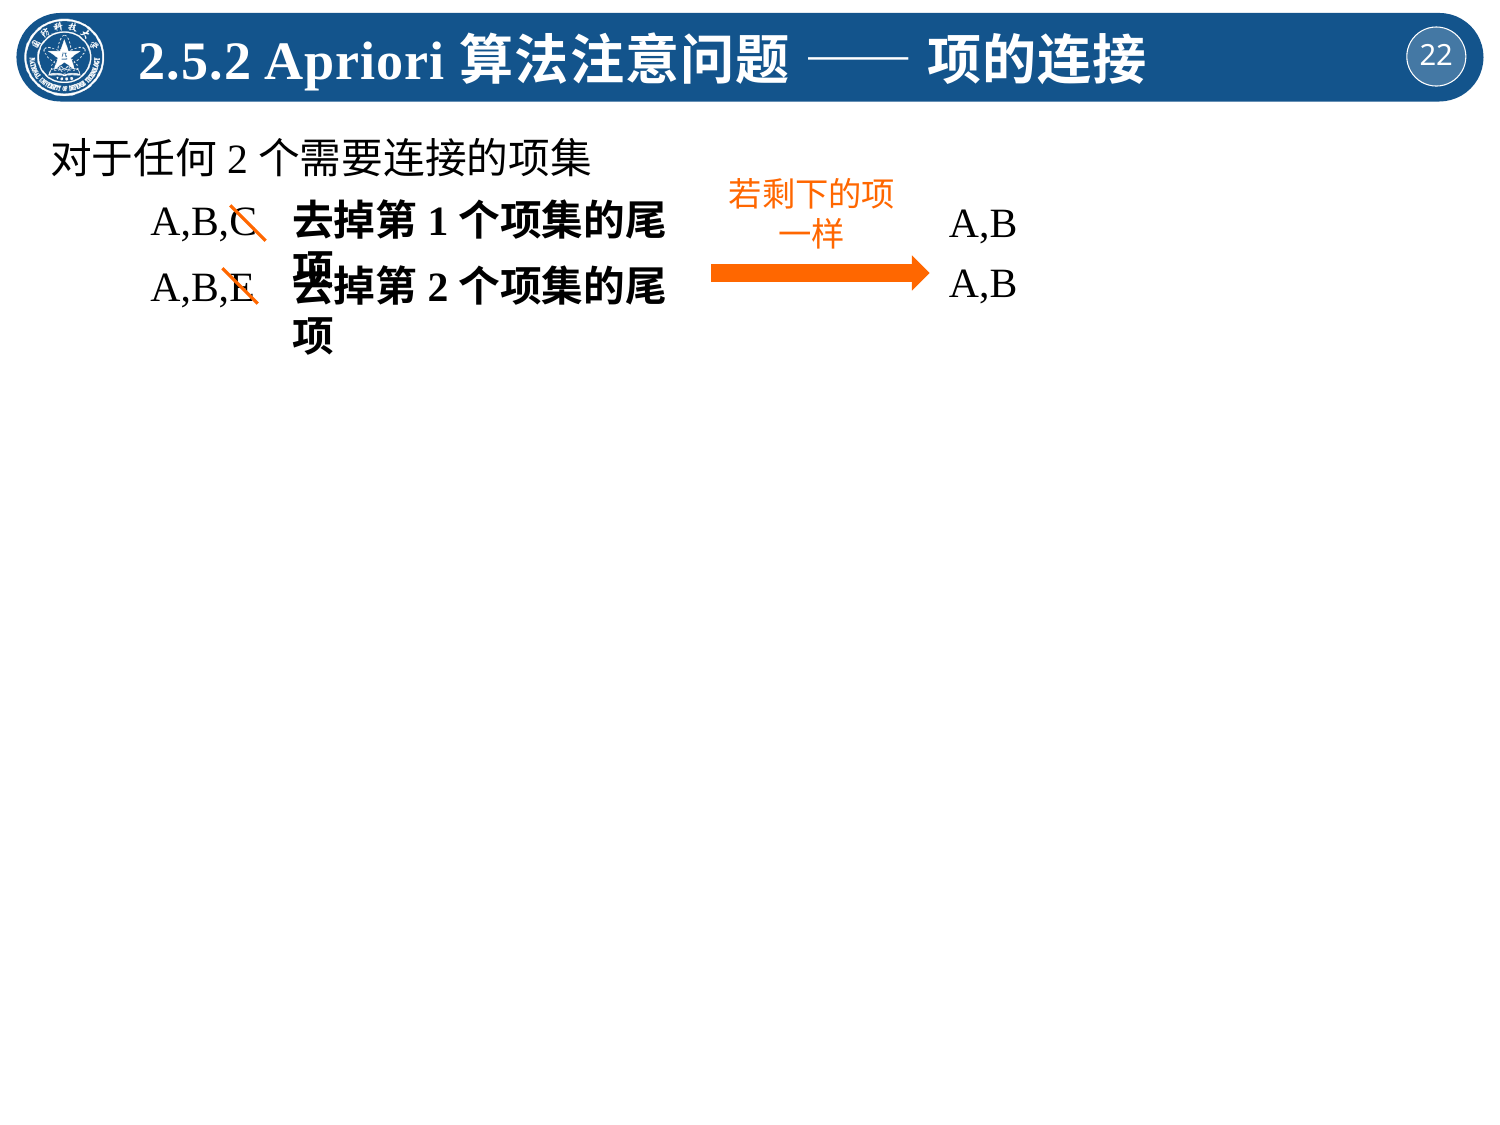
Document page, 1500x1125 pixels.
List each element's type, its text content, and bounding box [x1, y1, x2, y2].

text_box 去掉第1个项集的尾项 [277, 186, 702, 252]
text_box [222, 267, 259, 304]
text_box 对于任何2个需要连接的项集 [35, 124, 626, 189]
text_box A,B,C [135, 186, 277, 251]
text_box [711, 261, 930, 291]
text_box 2.5.2 Apriori算法注意问题 —— 项的连接 [123, 17, 1237, 98]
picture [16, 9, 111, 104]
text_box A,B [934, 188, 1041, 248]
text_box 去掉第2个项集的尾项 [277, 252, 715, 368]
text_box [229, 205, 266, 241]
text_box 若剩下的项一样 [702, 166, 922, 261]
text_box A,B [934, 248, 1041, 314]
text_box A,B,E [135, 252, 277, 318]
